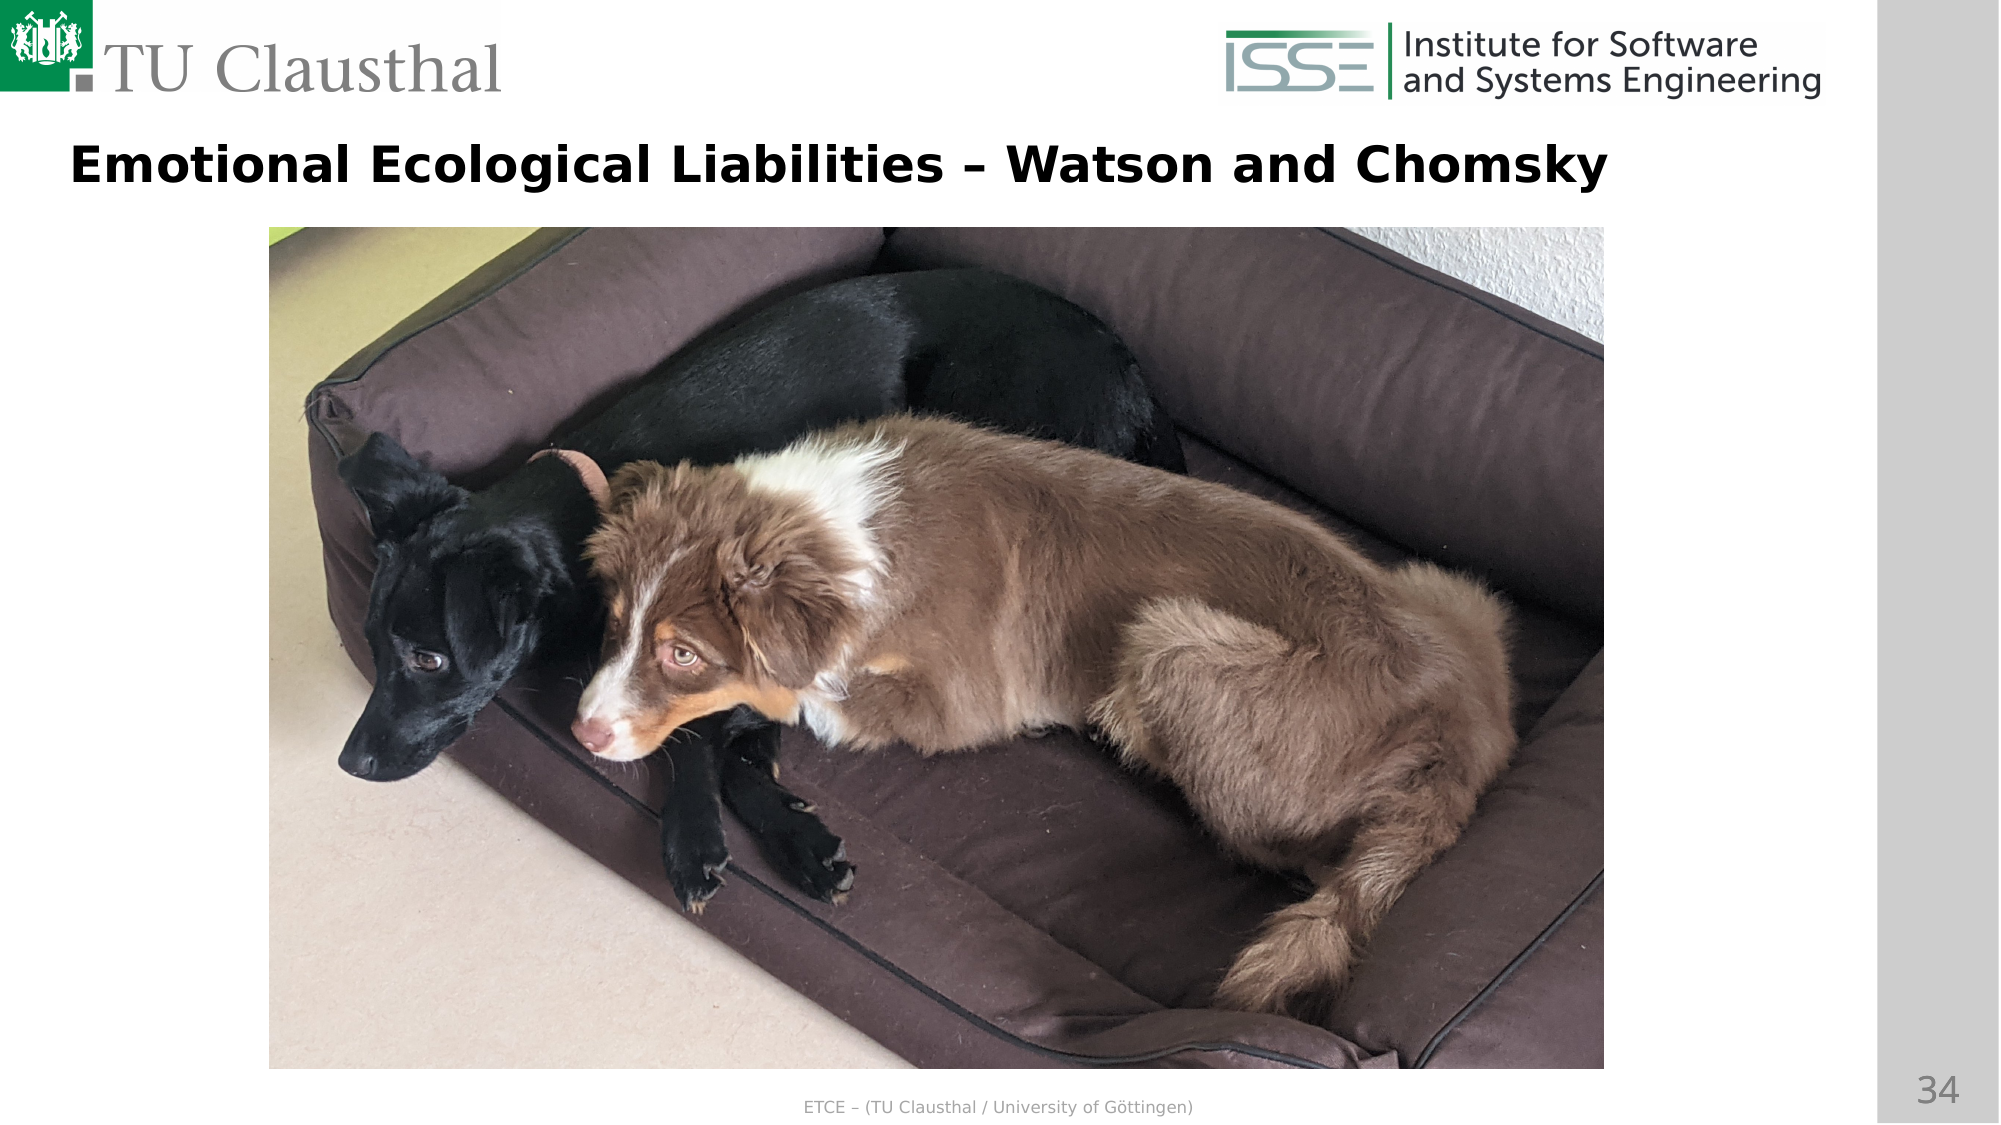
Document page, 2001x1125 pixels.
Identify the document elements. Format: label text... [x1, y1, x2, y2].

picture [0, 0, 501, 92]
picture [269, 227, 1604, 1069]
picture [1218, 22, 1826, 106]
text_box Emotional Ecological Liabilities – Watson and Chomsky [54, 125, 1818, 207]
